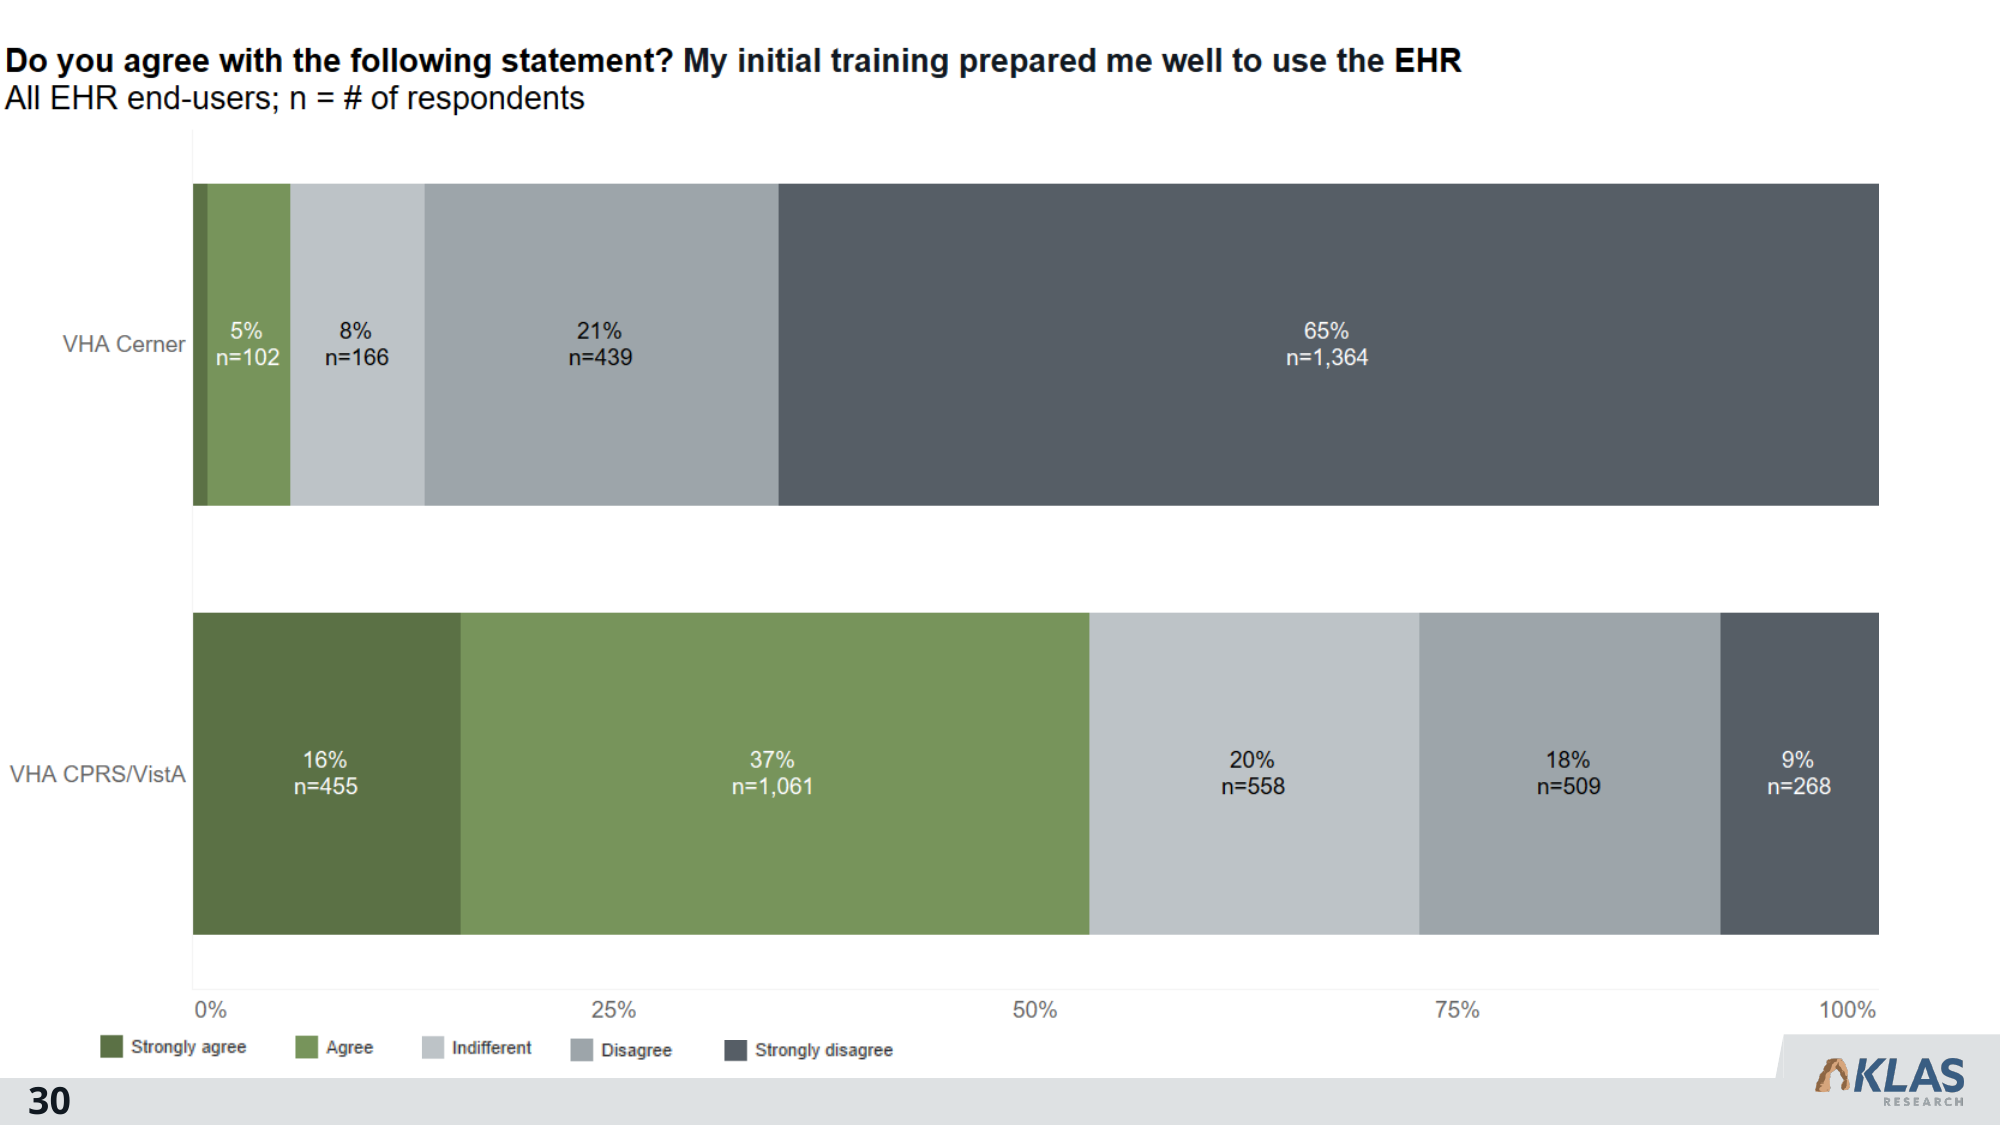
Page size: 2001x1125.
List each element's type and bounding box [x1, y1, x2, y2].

picture [567, 1031, 682, 1065]
picture [1815, 1058, 1964, 1106]
picture [89, 1034, 255, 1062]
picture [421, 1034, 536, 1063]
picture [0, 36, 1879, 1025]
picture [285, 1034, 391, 1062]
picture [712, 1040, 909, 1066]
